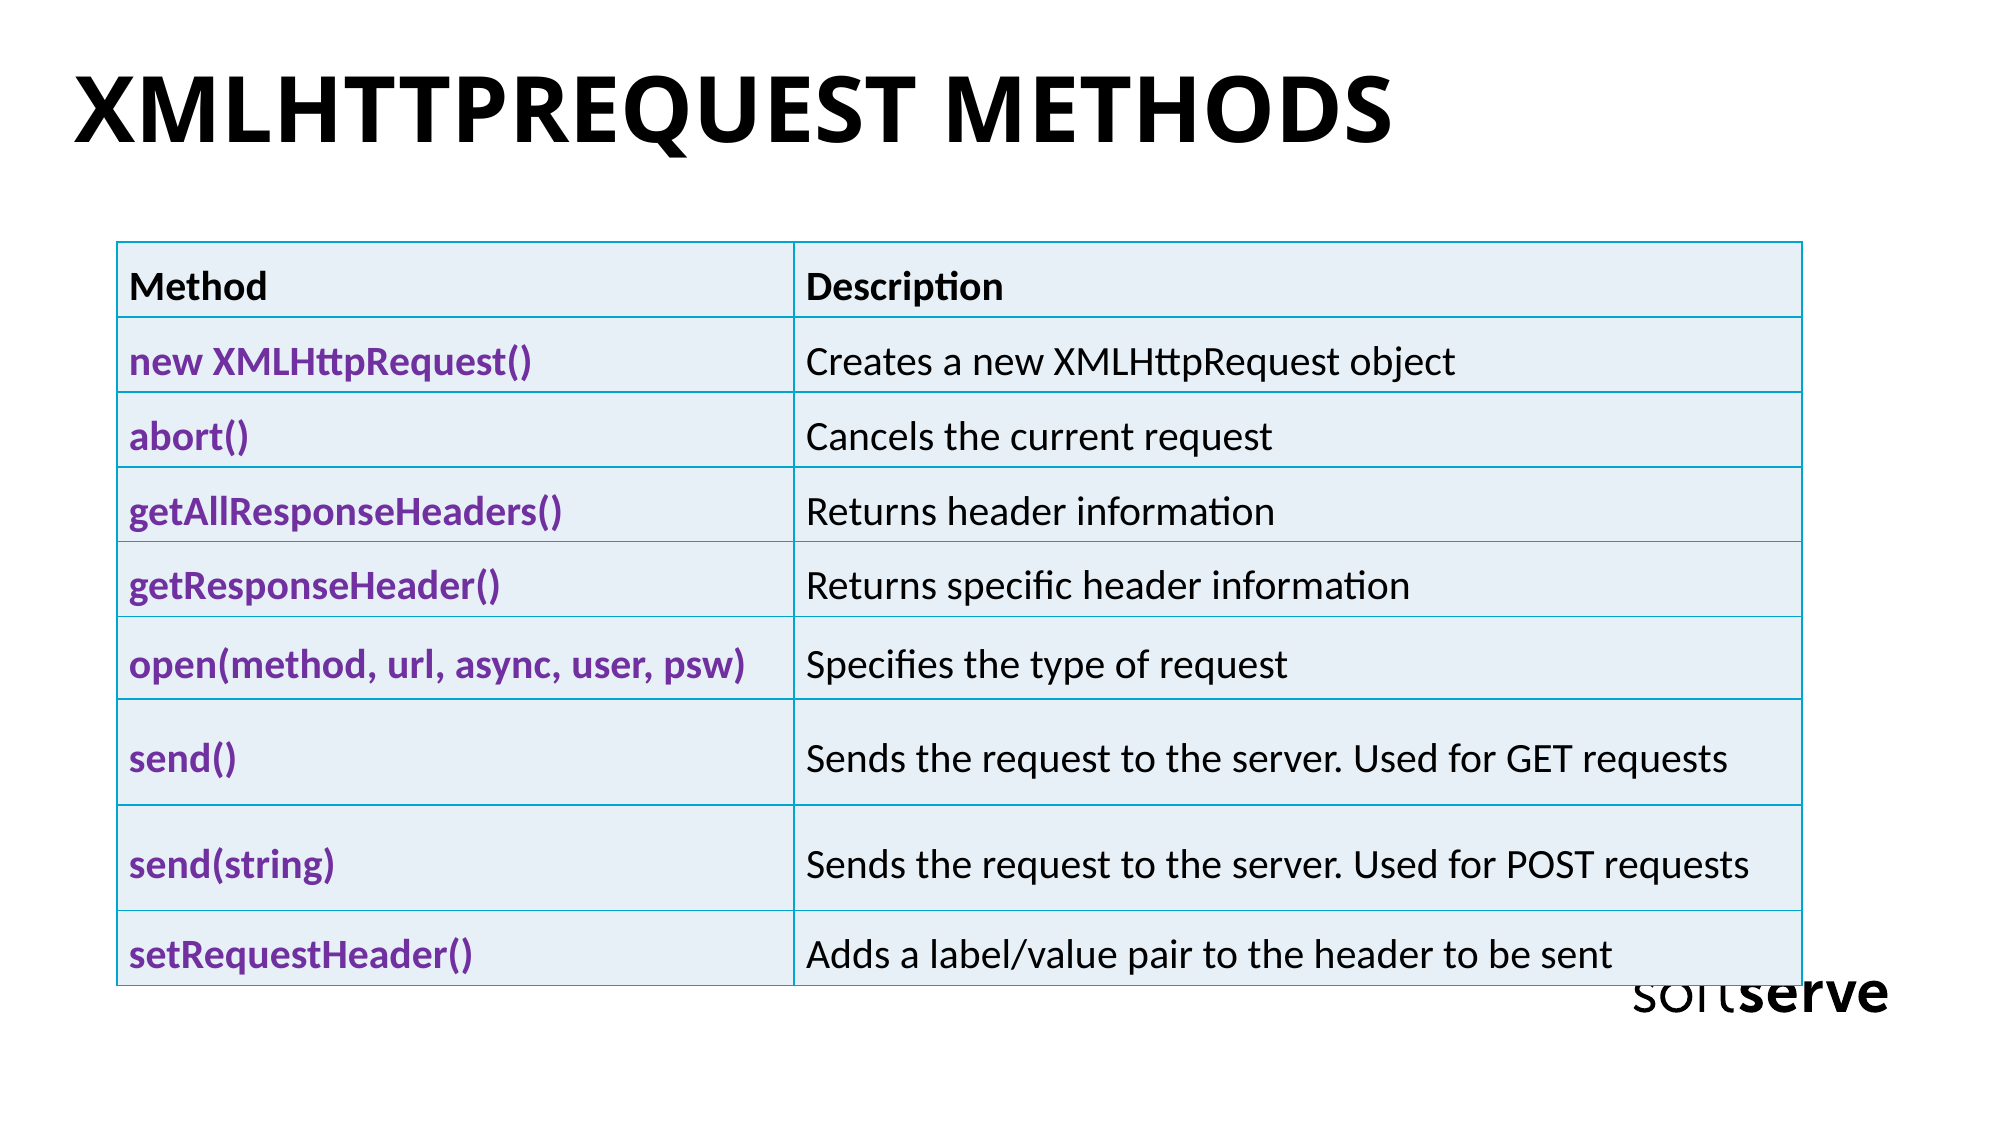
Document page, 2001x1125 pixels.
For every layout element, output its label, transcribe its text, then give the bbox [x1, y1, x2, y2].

table_header Method [118, 243, 793, 316]
table_cell setRequestHeader() [118, 911, 793, 985]
table_cell Adds a label/value pair to the header to be sent [795, 911, 1801, 985]
table_cell getAllResponseHeaders() [118, 468, 793, 541]
table_cell Sends the request to the server. Used for GET requests [795, 700, 1801, 804]
table_cell abort() [118, 393, 793, 466]
table_cell open(method, url, async, user, psw) [118, 617, 793, 698]
table_cell send(string) [118, 806, 793, 910]
table_header Description [795, 243, 1801, 316]
table_cell Creates a new XMLHttpRequest object [795, 318, 1801, 391]
table_cell getResponseHeader() [118, 542, 793, 616]
table_cell Returns header information [795, 468, 1801, 541]
table_cell Specifies the type of request [795, 617, 1801, 698]
table_cell send() [118, 700, 793, 804]
table_cell Returns specific header information [795, 542, 1801, 616]
table_cell Sends the request to the server. Used for POST requests [795, 806, 1801, 910]
title XMLHTTPREQUEST METHODS [59, 56, 1957, 143]
table_cell Cancels the current request [795, 393, 1801, 466]
table_cell new XMLHttpRequest() [118, 318, 793, 391]
